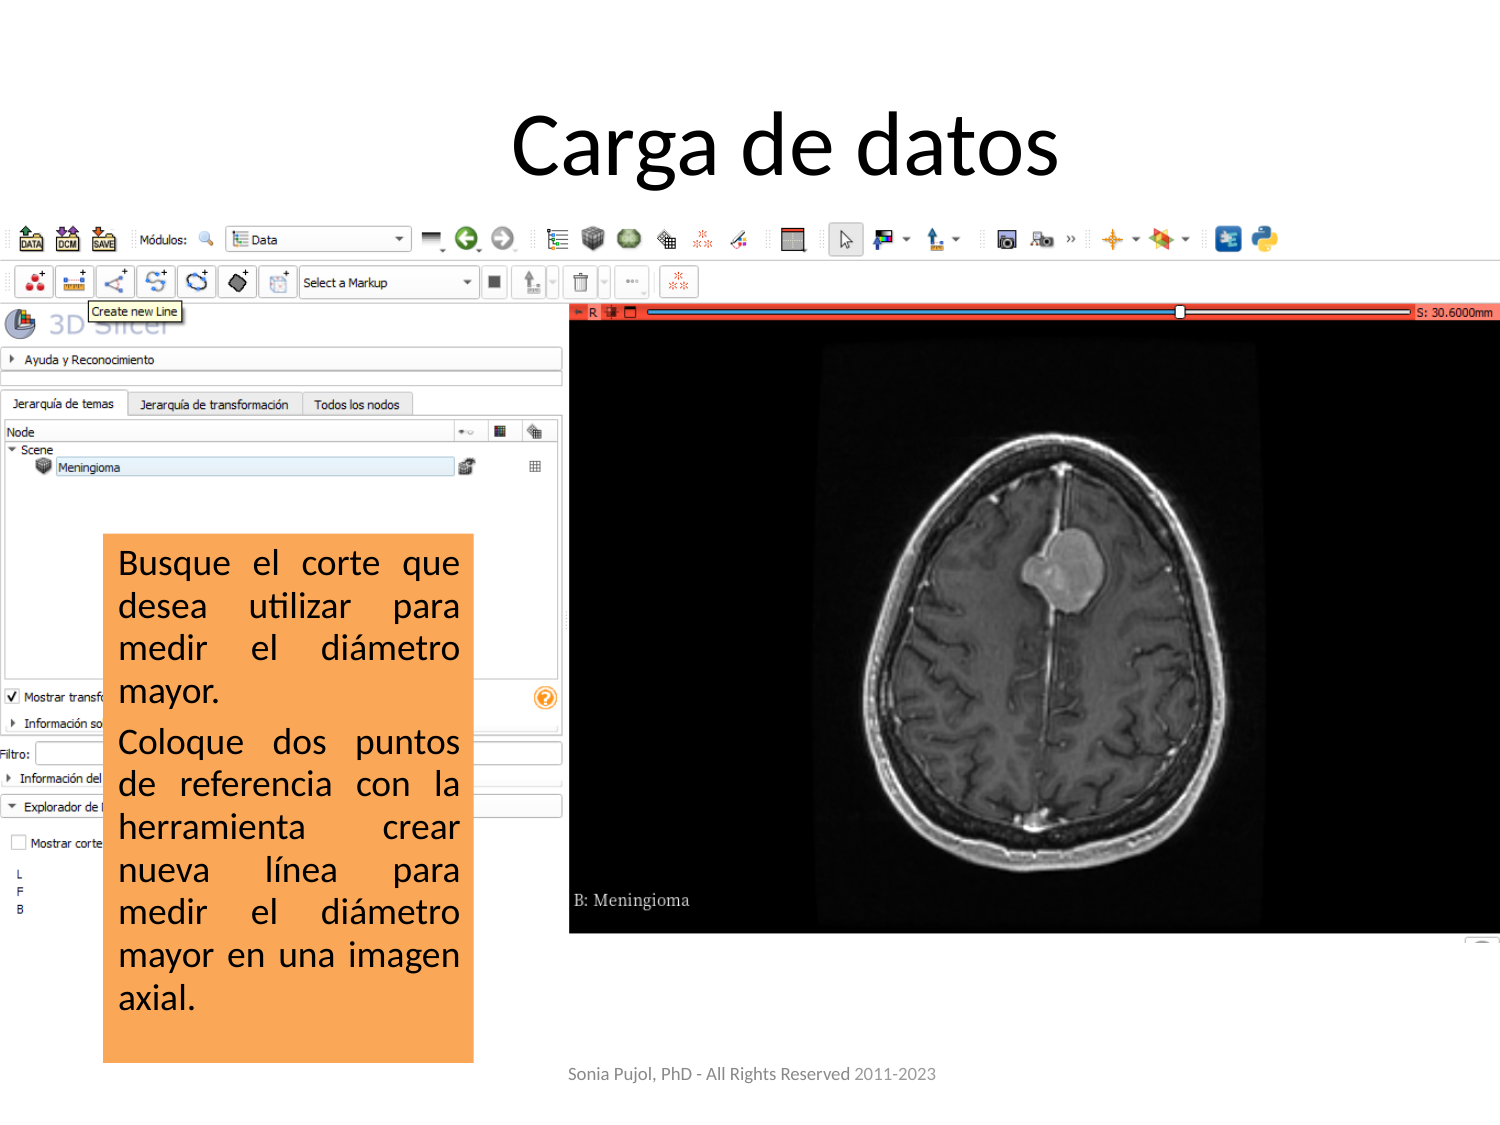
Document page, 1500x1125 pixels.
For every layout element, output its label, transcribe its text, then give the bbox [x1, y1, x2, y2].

text_box Busque el corte que desea utilizar para medir el diámetro mayor. Coloque dos puntos de referencia con la herramienta crear nueva línea para medir el diámetro mayor en una imagen axial. [103, 952, 474, 1063]
title Carga de datos [509, 81, 1113, 218]
text_box Sonia Pujol, PhD - All Rights Reserved 2011-2023 [565, 1059, 995, 1084]
picture [0, 219, 1500, 944]
